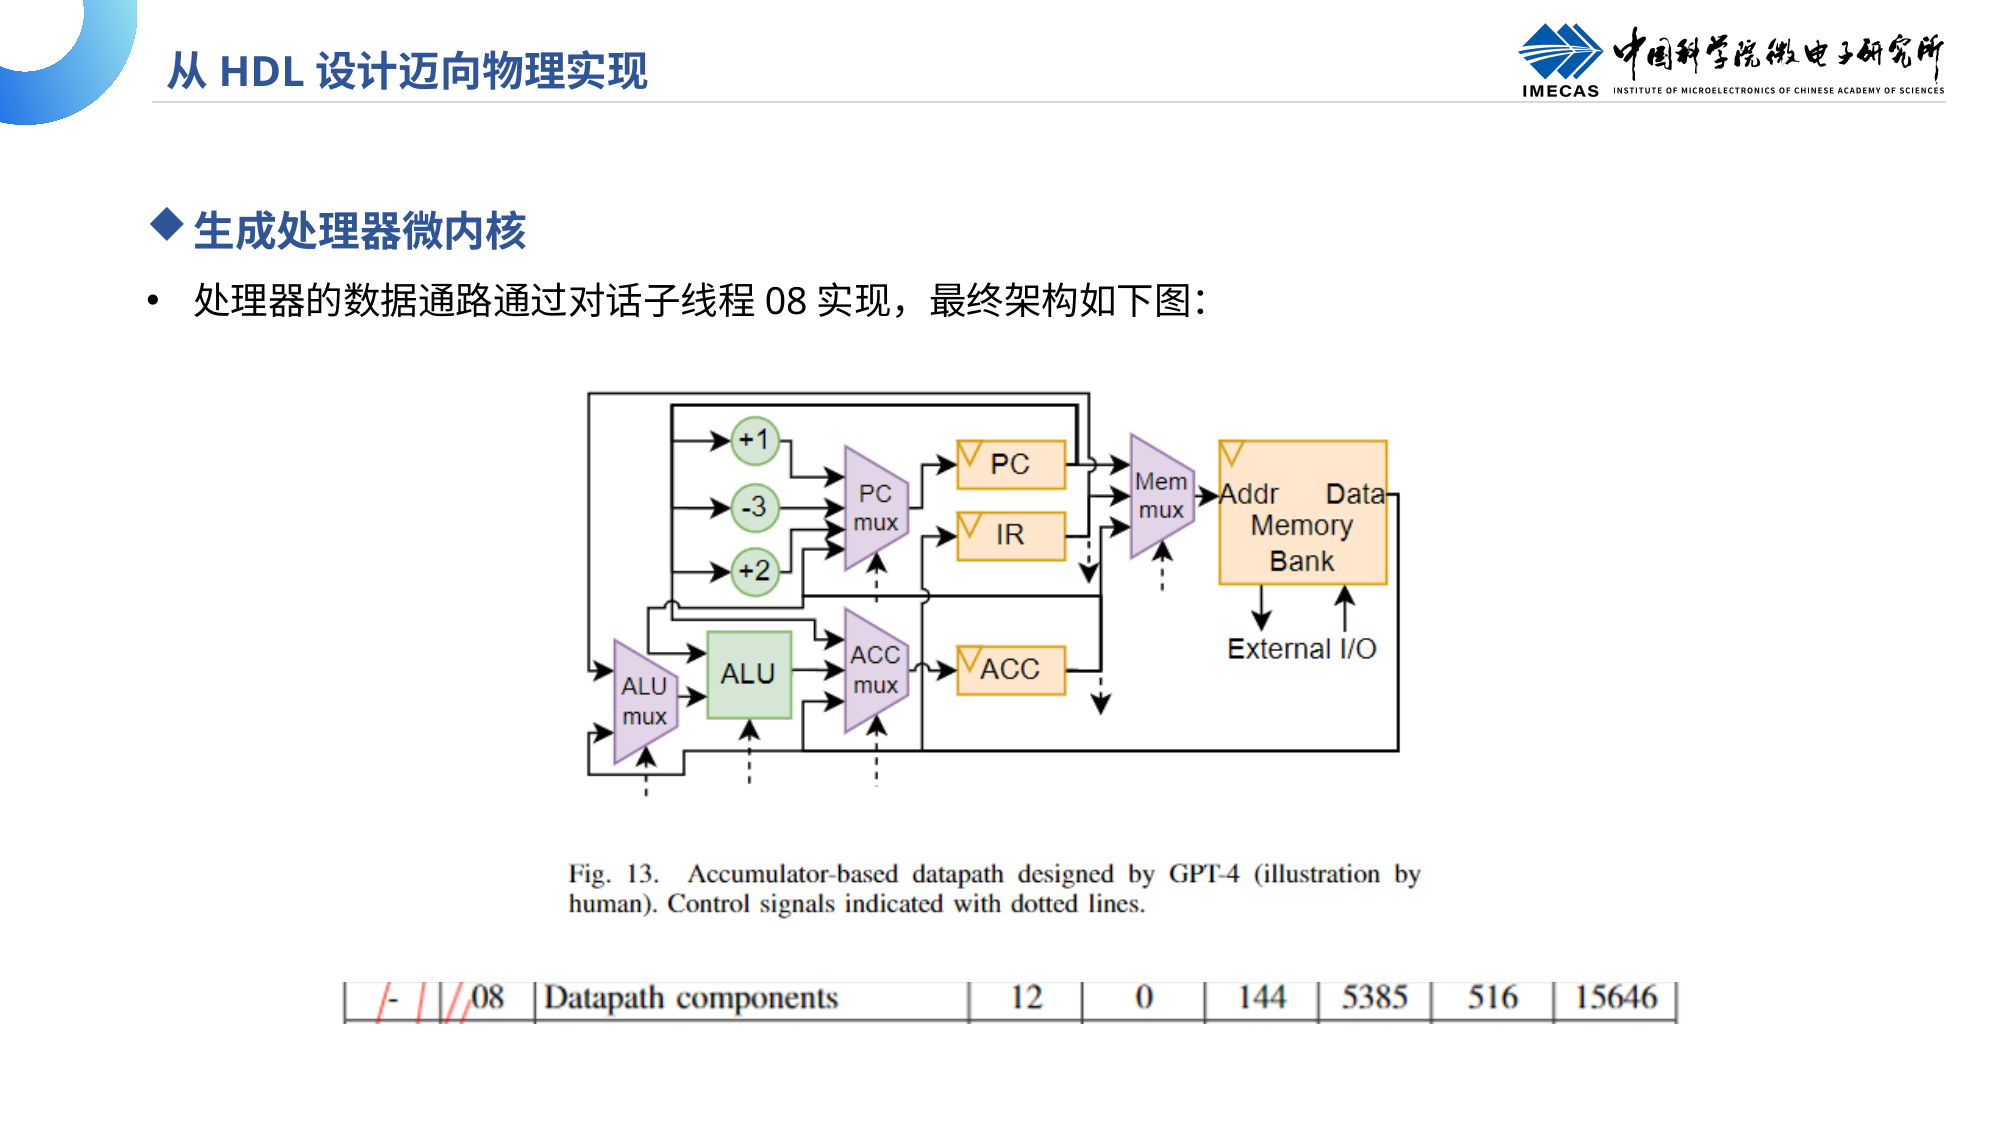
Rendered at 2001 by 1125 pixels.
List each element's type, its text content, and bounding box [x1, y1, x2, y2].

picture [563, 360, 1436, 928]
text_box 从HDL设计迈向物理实现 [152, 12, 668, 101]
text_box 生成处理器微内核 处理器的数据通路通过对话子线程08实现，最终架构如下图： [131, 172, 1967, 330]
text_box [0, 0, 138, 126]
picture [341, 982, 1684, 1024]
picture [1518, 23, 1944, 97]
